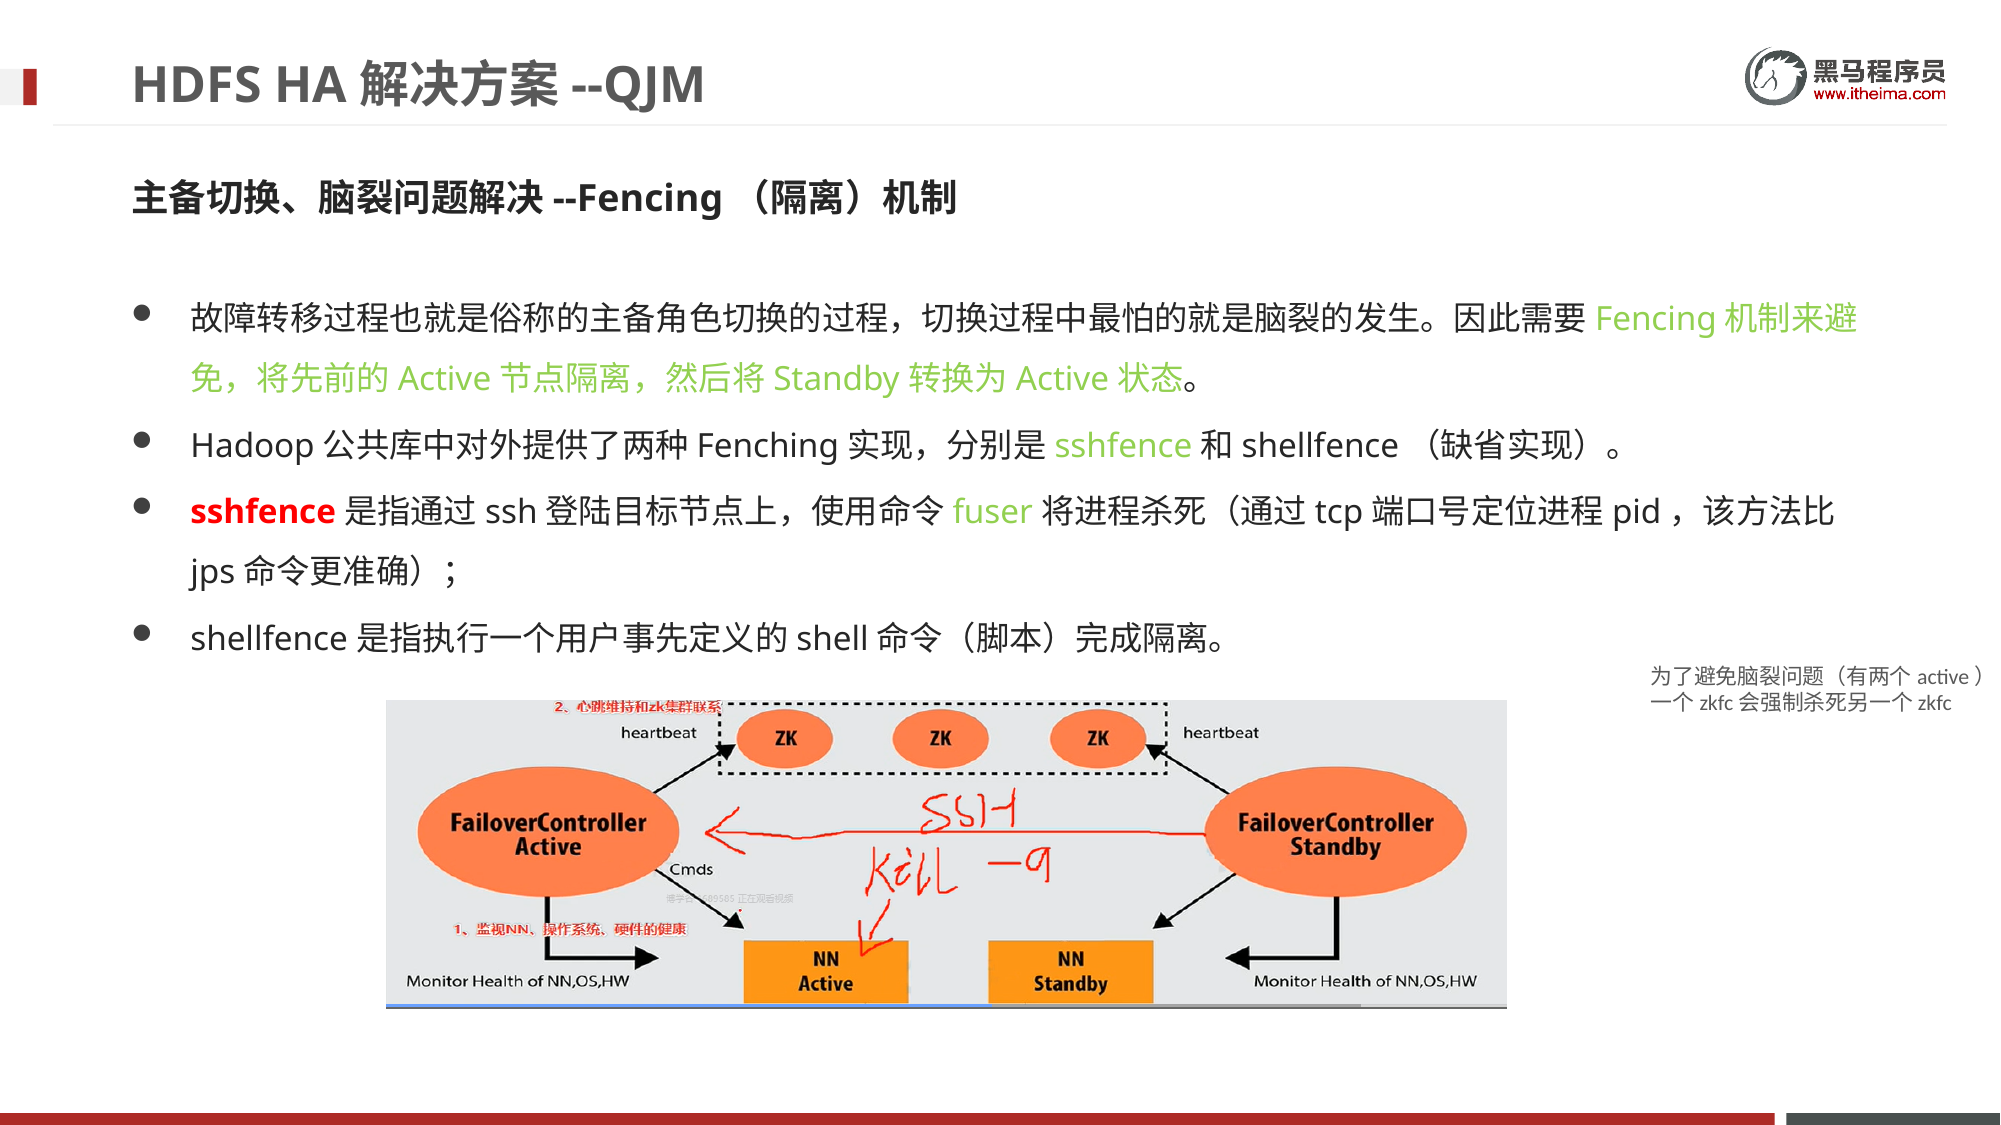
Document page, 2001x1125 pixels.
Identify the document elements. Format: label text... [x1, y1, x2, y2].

picture [1744, 46, 1946, 106]
picture [386, 700, 1507, 1010]
title HDFS HA解决方案--QJM [116, 40, 1556, 125]
list 故障转移过程也就是俗称的主备角色切换的过程，切换过程中最怕的就是脑裂的发生。因此需要Fencing机制来避免，将先前的Active节点隔离，然后将Standby转换为Active状态。 Hadoop公共库中对外提供了两种Fenching实现，分别是sshfence和shellfence（缺省实现）。 sshfence是指通过ssh登陆目标节点上，使用命令fuser将进程杀死（通过tcp端口号定位进程pid，该方法比jps命令更准确）； shellfence是指执行一个用户事先定义的shell命令（脚本）完成隔离。 [116, 270, 1880, 963]
text_box 为了避免脑裂问题（有两个active） 一个zkfc会强制杀死另一个zkfc [1636, 655, 2000, 723]
list 主备切换、脑裂问题解决--Fencing（隔离）机制 [116, 154, 1880, 239]
